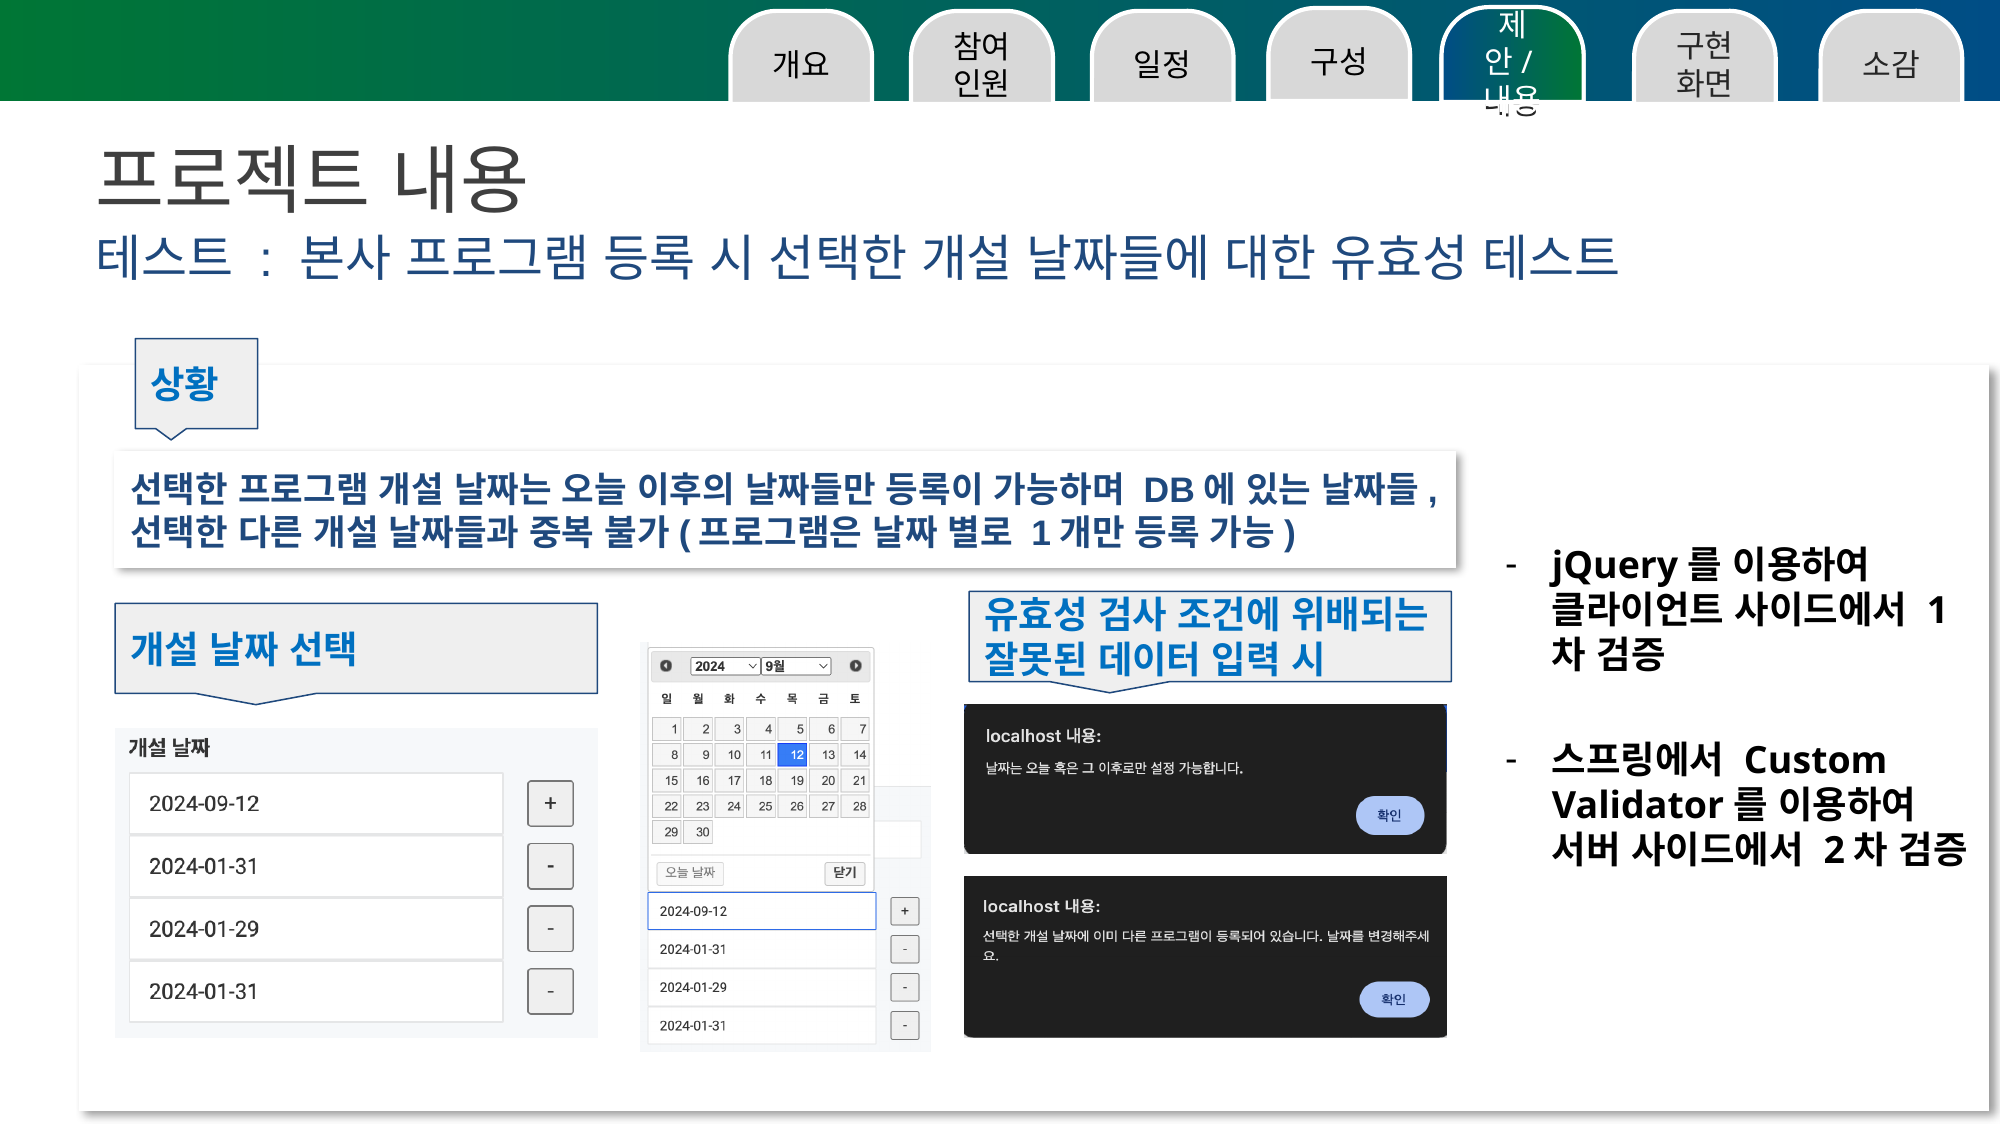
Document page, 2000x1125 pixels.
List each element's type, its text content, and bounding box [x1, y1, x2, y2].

picture [963, 876, 1447, 1038]
picture [114, 728, 598, 1038]
text_box 유효성 검사 조건에 위배되는 잘못된 데이터 입력 시 [969, 591, 1452, 693]
text_box [80, 366, 1989, 1110]
text_box 선택한 프로그램 개설 날짜는 오늘 이후의 날짜들만 등록이 가능하며 DB에 있는 날짜들, 선택한 다른 개설 날짜들과 중복 불가(프로그램은 날짜 별로 1개만 등록 가능) [115, 452, 1456, 567]
text_box 상황 [135, 338, 258, 440]
picture [963, 704, 1447, 855]
text_box 개설 날짜 선택 [115, 603, 598, 705]
text_box 스프링에서 Custom Validator를 이용하여 서버 사이드에서 2차 검증 [1490, 728, 1999, 889]
text_box 테스트 : 본사 프로그램 등록 시 선택한 개설 날짜들에 대한 유효성 테스트 [80, 231, 1757, 282]
picture [639, 642, 931, 1052]
text_box 프로젝트 내용 [80, 125, 598, 231]
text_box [730, 6, 1963, 105]
text_box [0, 0, 2000, 101]
text_box jQuery를 이용하여 클라이언트 사이드에서 1차 검증 [1490, 533, 1999, 694]
